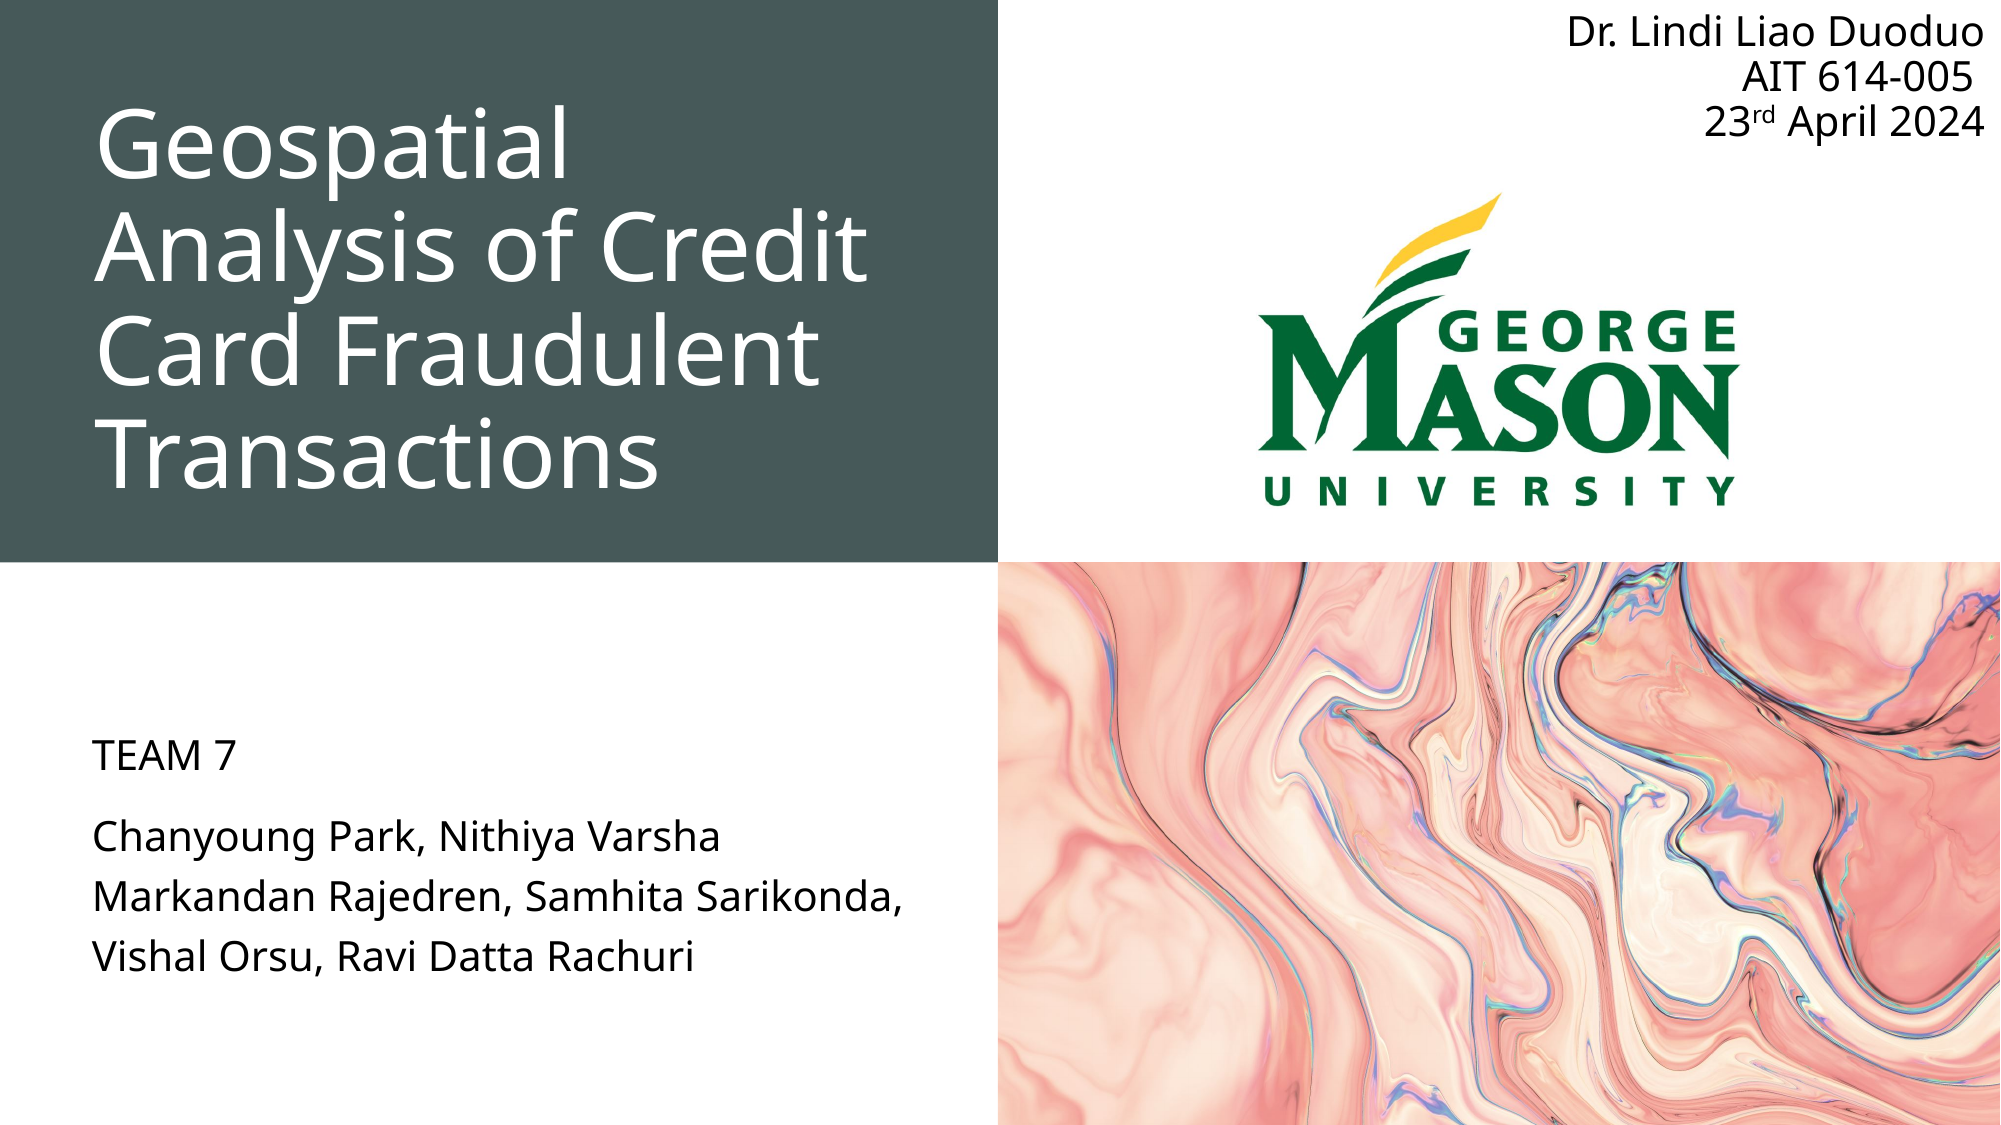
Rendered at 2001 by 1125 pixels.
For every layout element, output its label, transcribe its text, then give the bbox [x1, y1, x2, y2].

text_box Dr. Lindi Liao Duoduo AIT 614-005 23rd April 2024 [1360, 2, 2000, 153]
picture [997, 562, 2000, 1125]
text_box [999, 0, 2000, 562]
subtitle TEAM 7 Chanyoung Park, Nithiya Varsha Markandan Rajedren, Samhita Sarikonda, Vishal Orsu, Ravi Datta Rachuri [76, 652, 922, 1047]
title Geospatial Analysis of Credit Card Fraudulent Transactions [79, 78, 930, 527]
text_box [0, 0, 999, 563]
picture [1179, 175, 1819, 542]
text_box [0, 563, 997, 1125]
